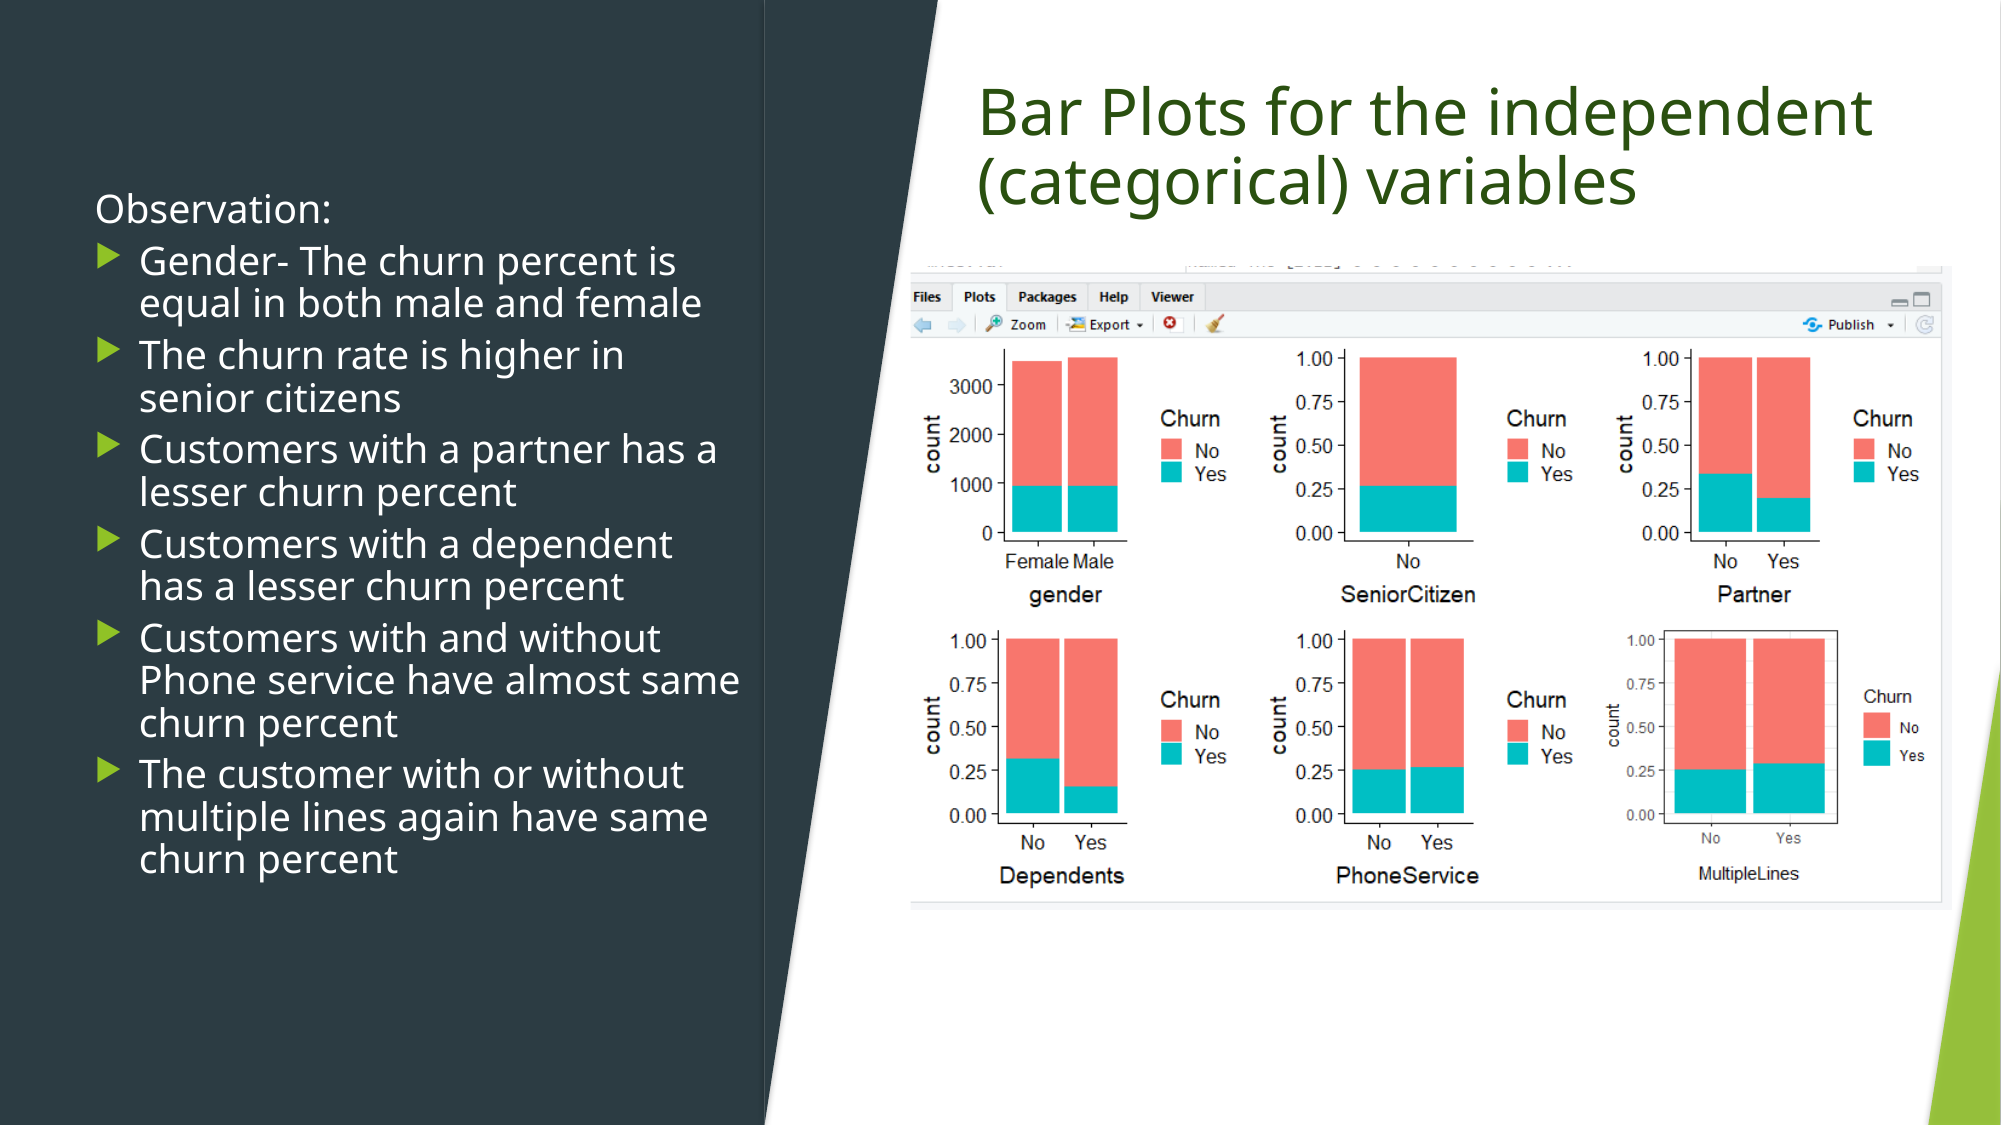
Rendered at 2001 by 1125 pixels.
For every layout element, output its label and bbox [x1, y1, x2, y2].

text_box [0, 0, 2000, 1125]
list [909, 266, 1953, 911]
